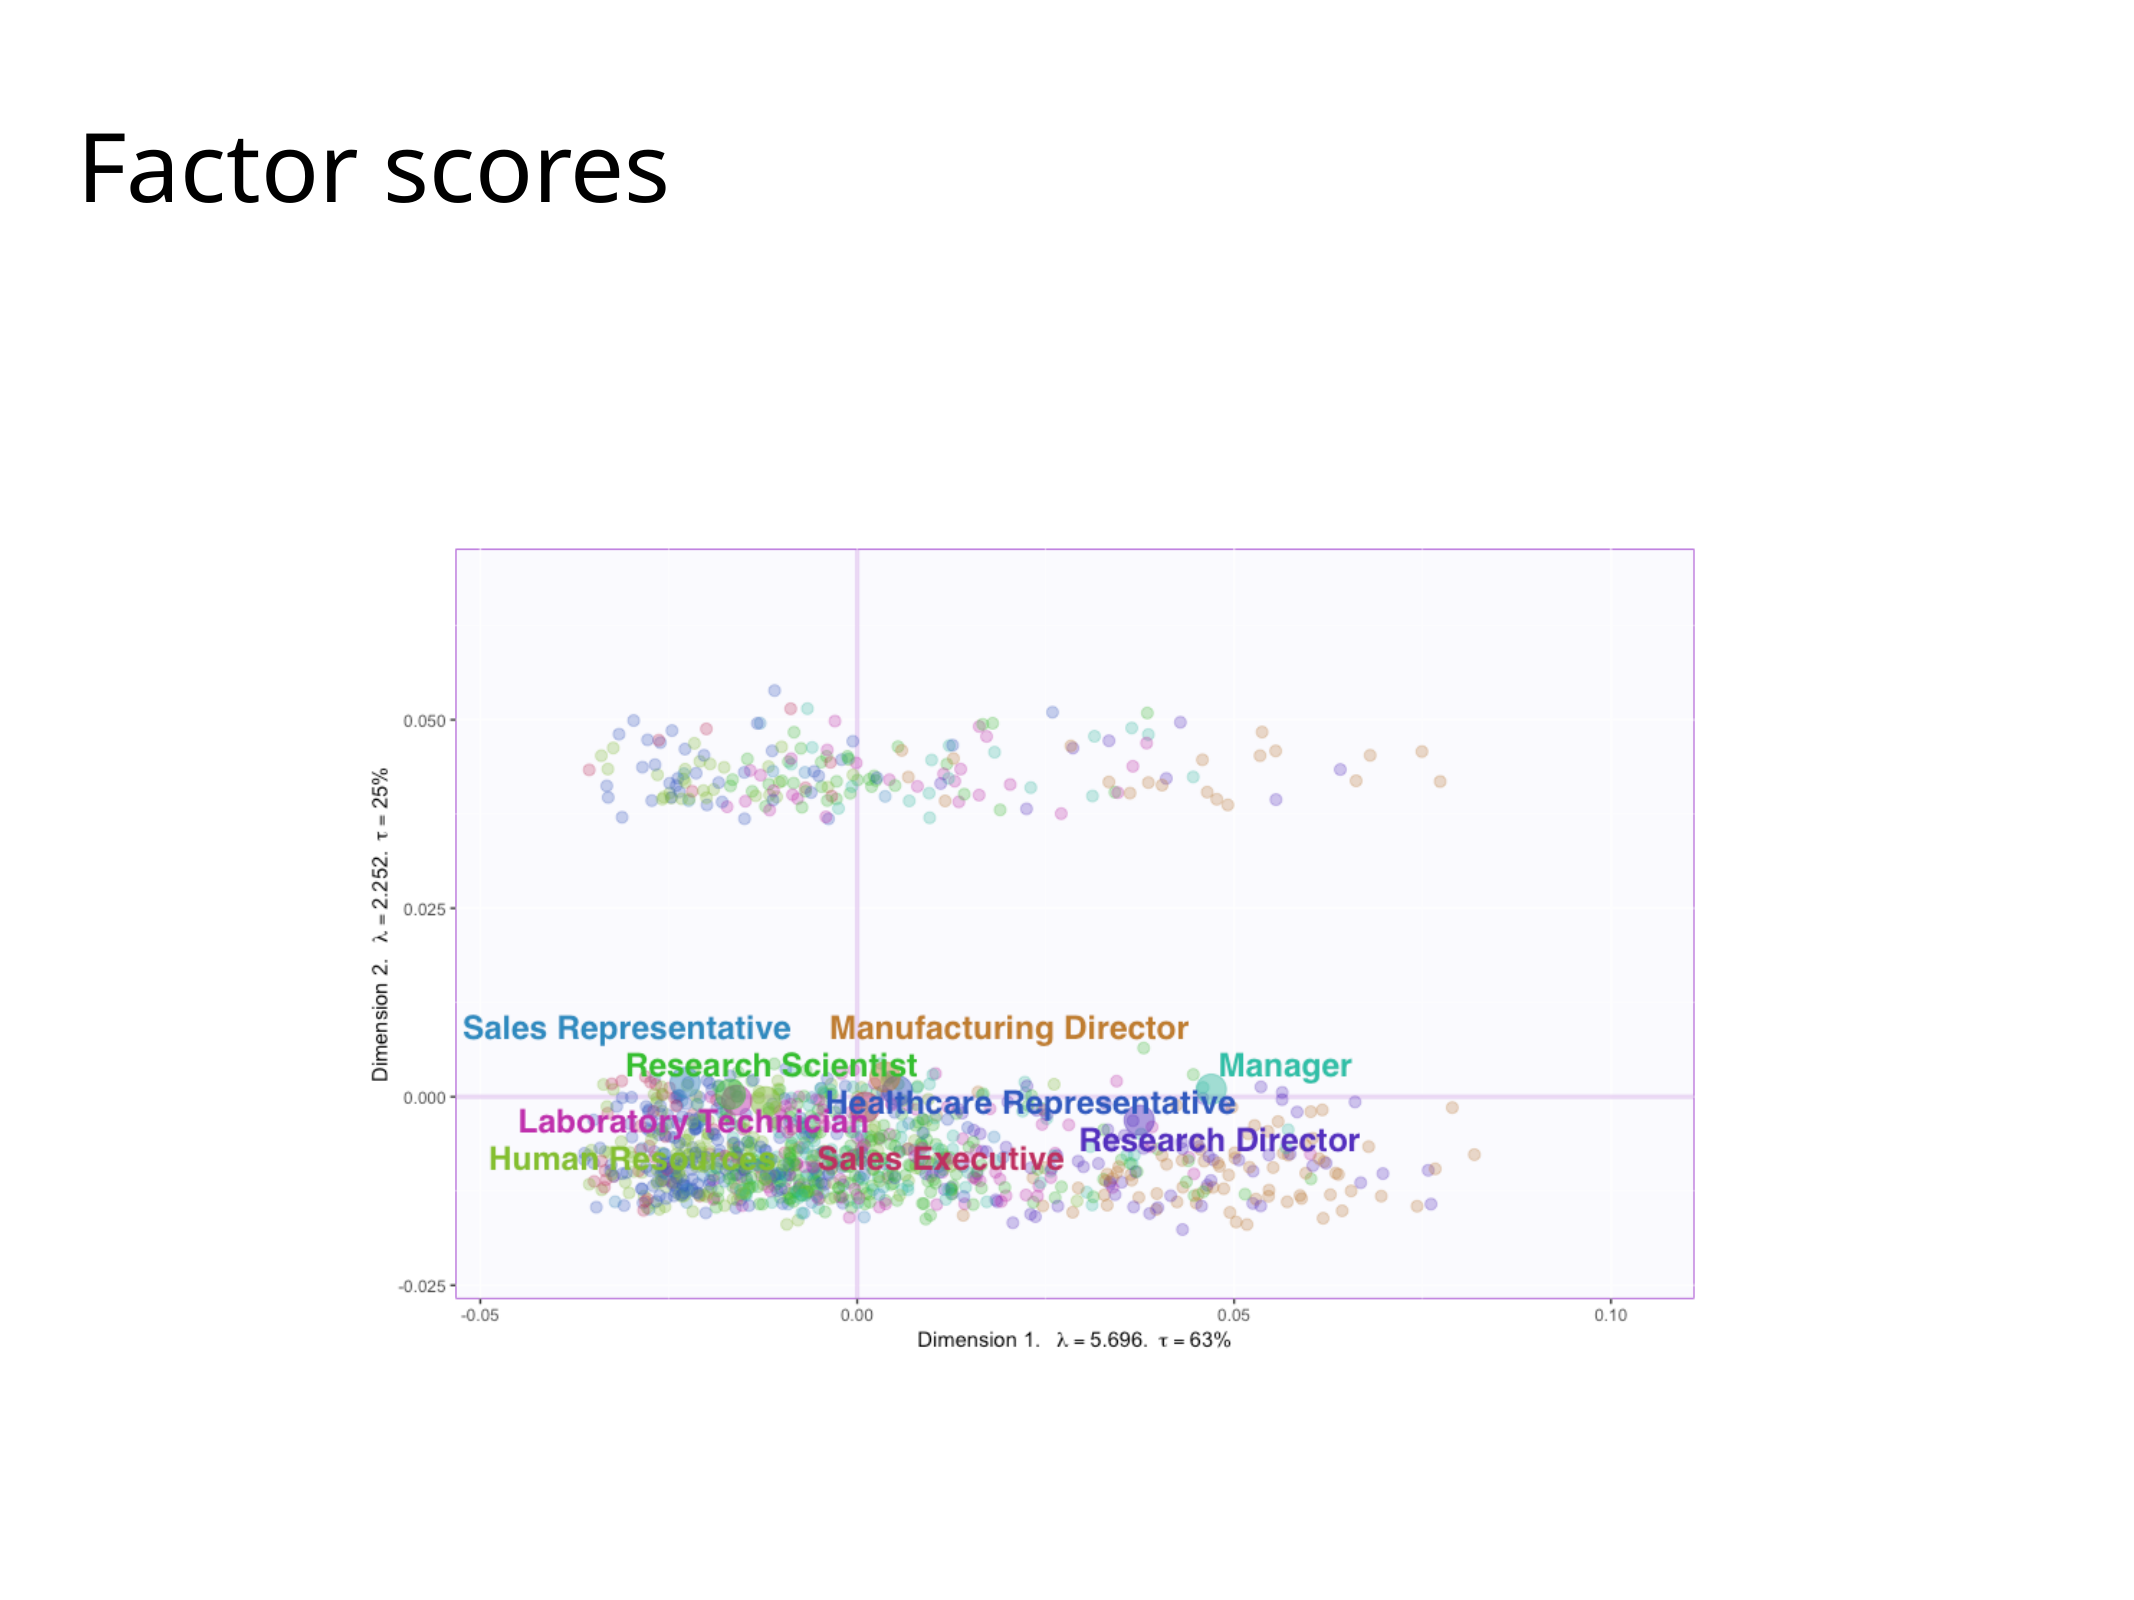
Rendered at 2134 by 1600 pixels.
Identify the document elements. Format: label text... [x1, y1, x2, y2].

title Factor scores [76, 0, 2057, 421]
picture [361, 332, 1705, 1534]
